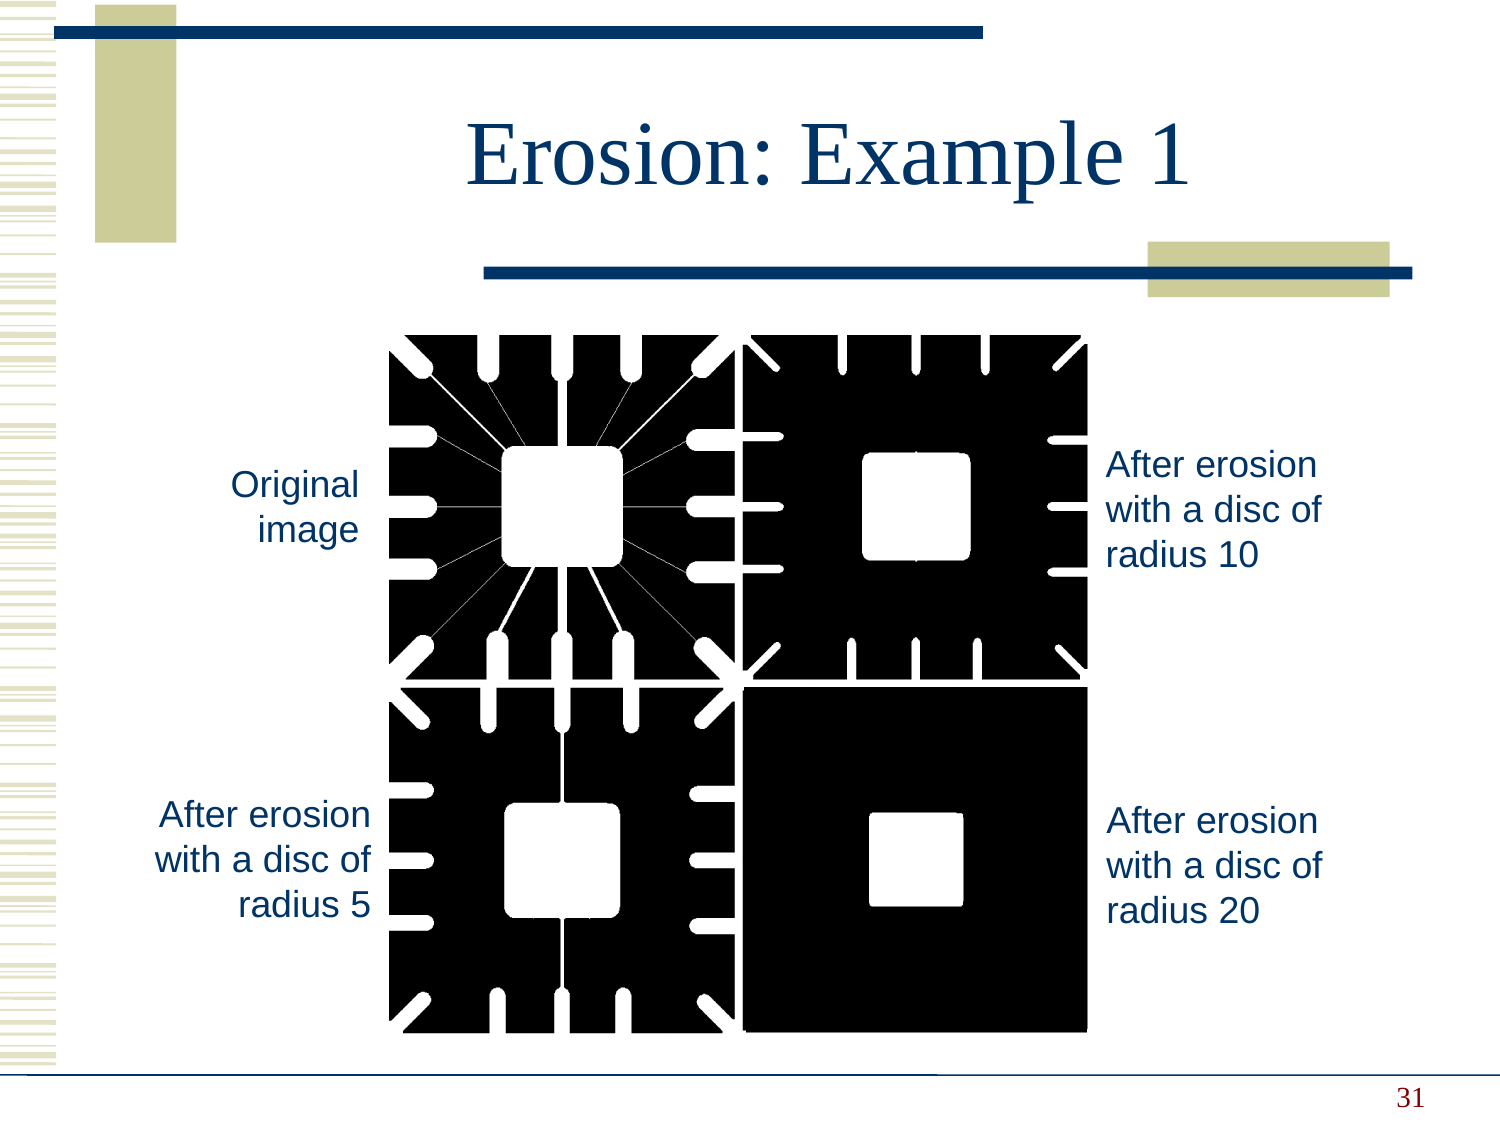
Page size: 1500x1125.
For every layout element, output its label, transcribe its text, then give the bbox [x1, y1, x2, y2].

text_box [380, 328, 1097, 1038]
text_box After erosion with a disc of radius 20 [1101, 788, 1343, 939]
text_box After erosion with a disc of radius 5 [134, 782, 375, 933]
text_box 31 [1080, 1046, 1441, 1121]
title Erosion: Example 1 [224, 62, 1436, 251]
text_box After erosion with a disc of radius 10 [1101, 432, 1342, 583]
text_box Original image [157, 452, 375, 558]
